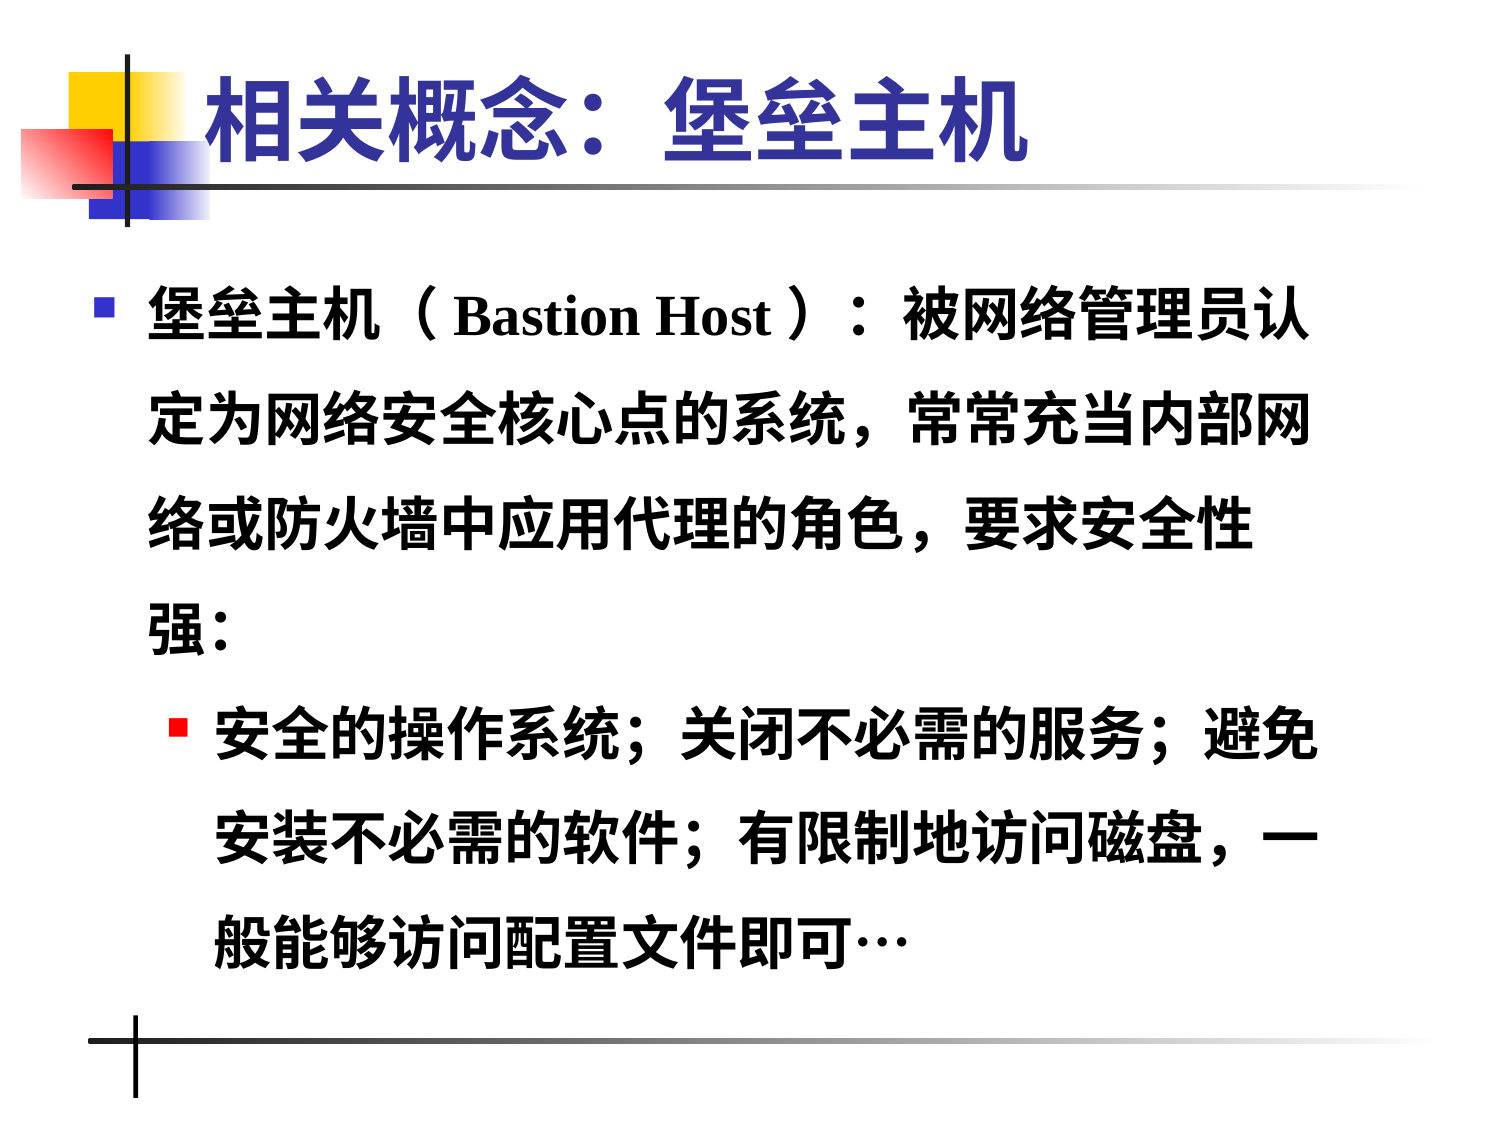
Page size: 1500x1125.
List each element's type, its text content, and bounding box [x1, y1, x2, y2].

title 相关概念：堡垒主机 [188, 23, 1468, 181]
text_box 堡垒主机（Bastion Host）：被网络管理员认定为网络安全核心点的系统，常常充当内部网络或防火墙中应用代理的角色，要求安全性强： 安全的操作系统；关闭不必需的服务；避免安装不必需的软件；有限制地访问磁盘，一般能够访问配置文件即可… [76, 234, 1381, 952]
